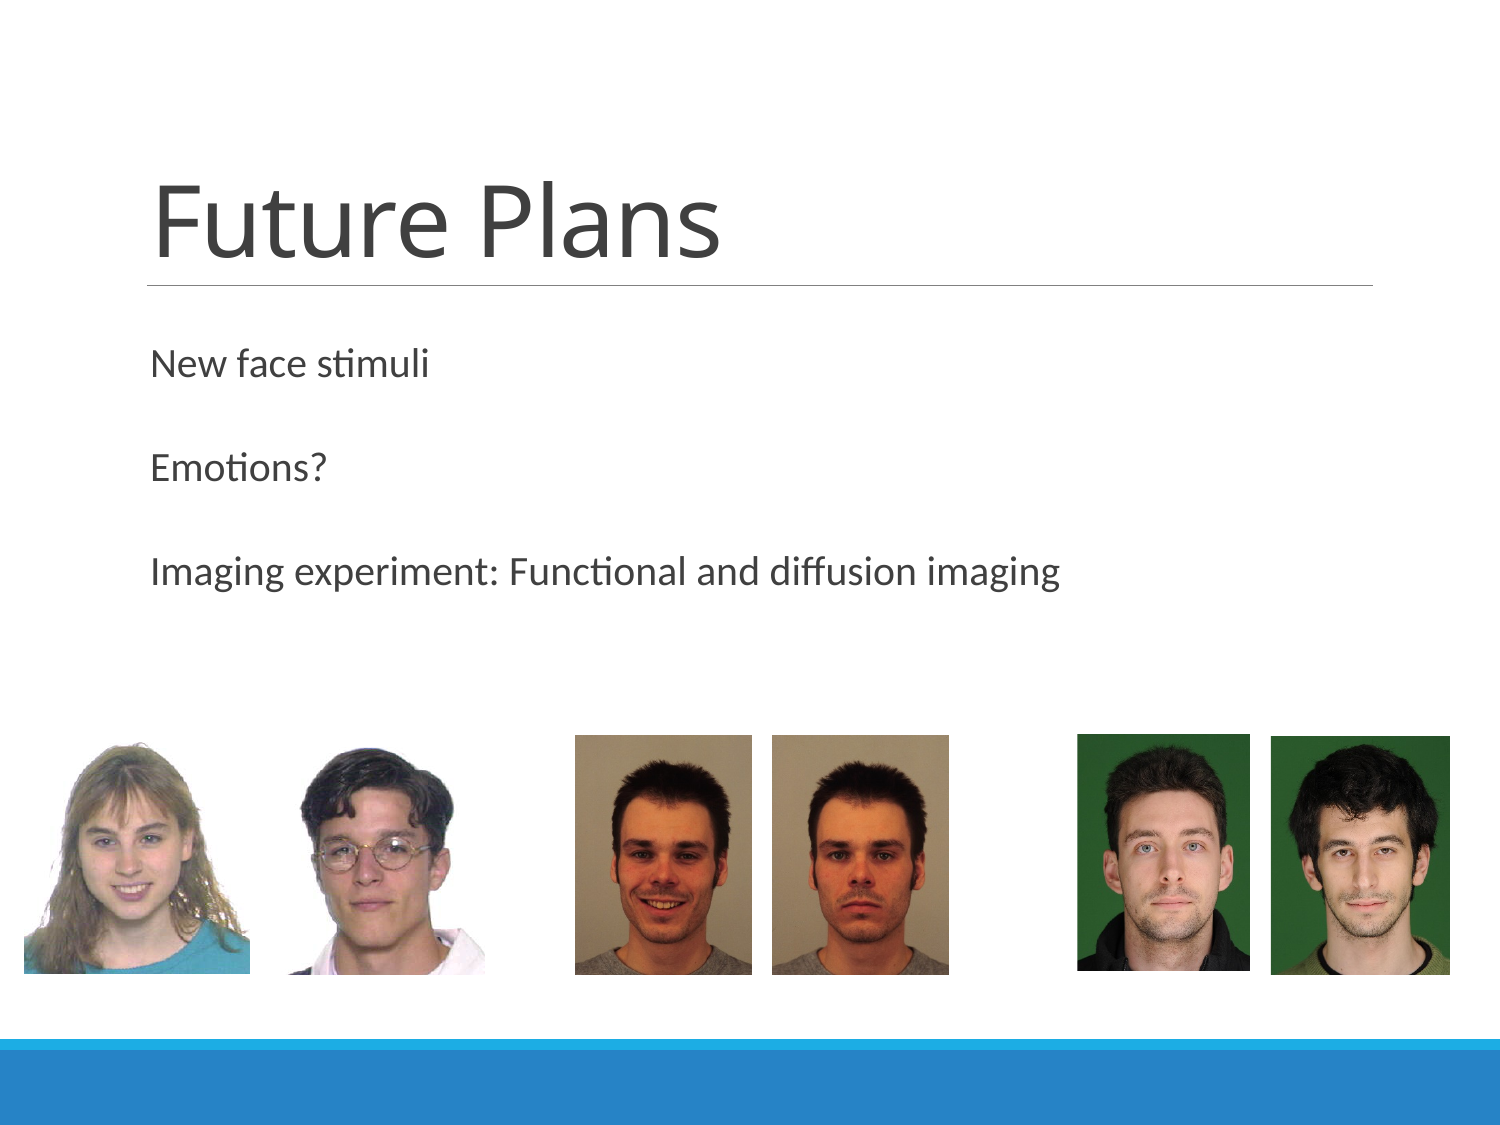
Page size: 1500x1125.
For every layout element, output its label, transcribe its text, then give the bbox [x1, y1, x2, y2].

picture [574, 734, 753, 976]
title Future Plans [135, 47, 1373, 285]
picture [261, 739, 485, 976]
picture [1076, 734, 1251, 972]
picture [24, 734, 251, 974]
picture [771, 734, 950, 976]
list New face stimuli Emotions? Imaging experiment: Functional and diffusion imaging [135, 302, 1373, 963]
picture [1270, 735, 1451, 976]
